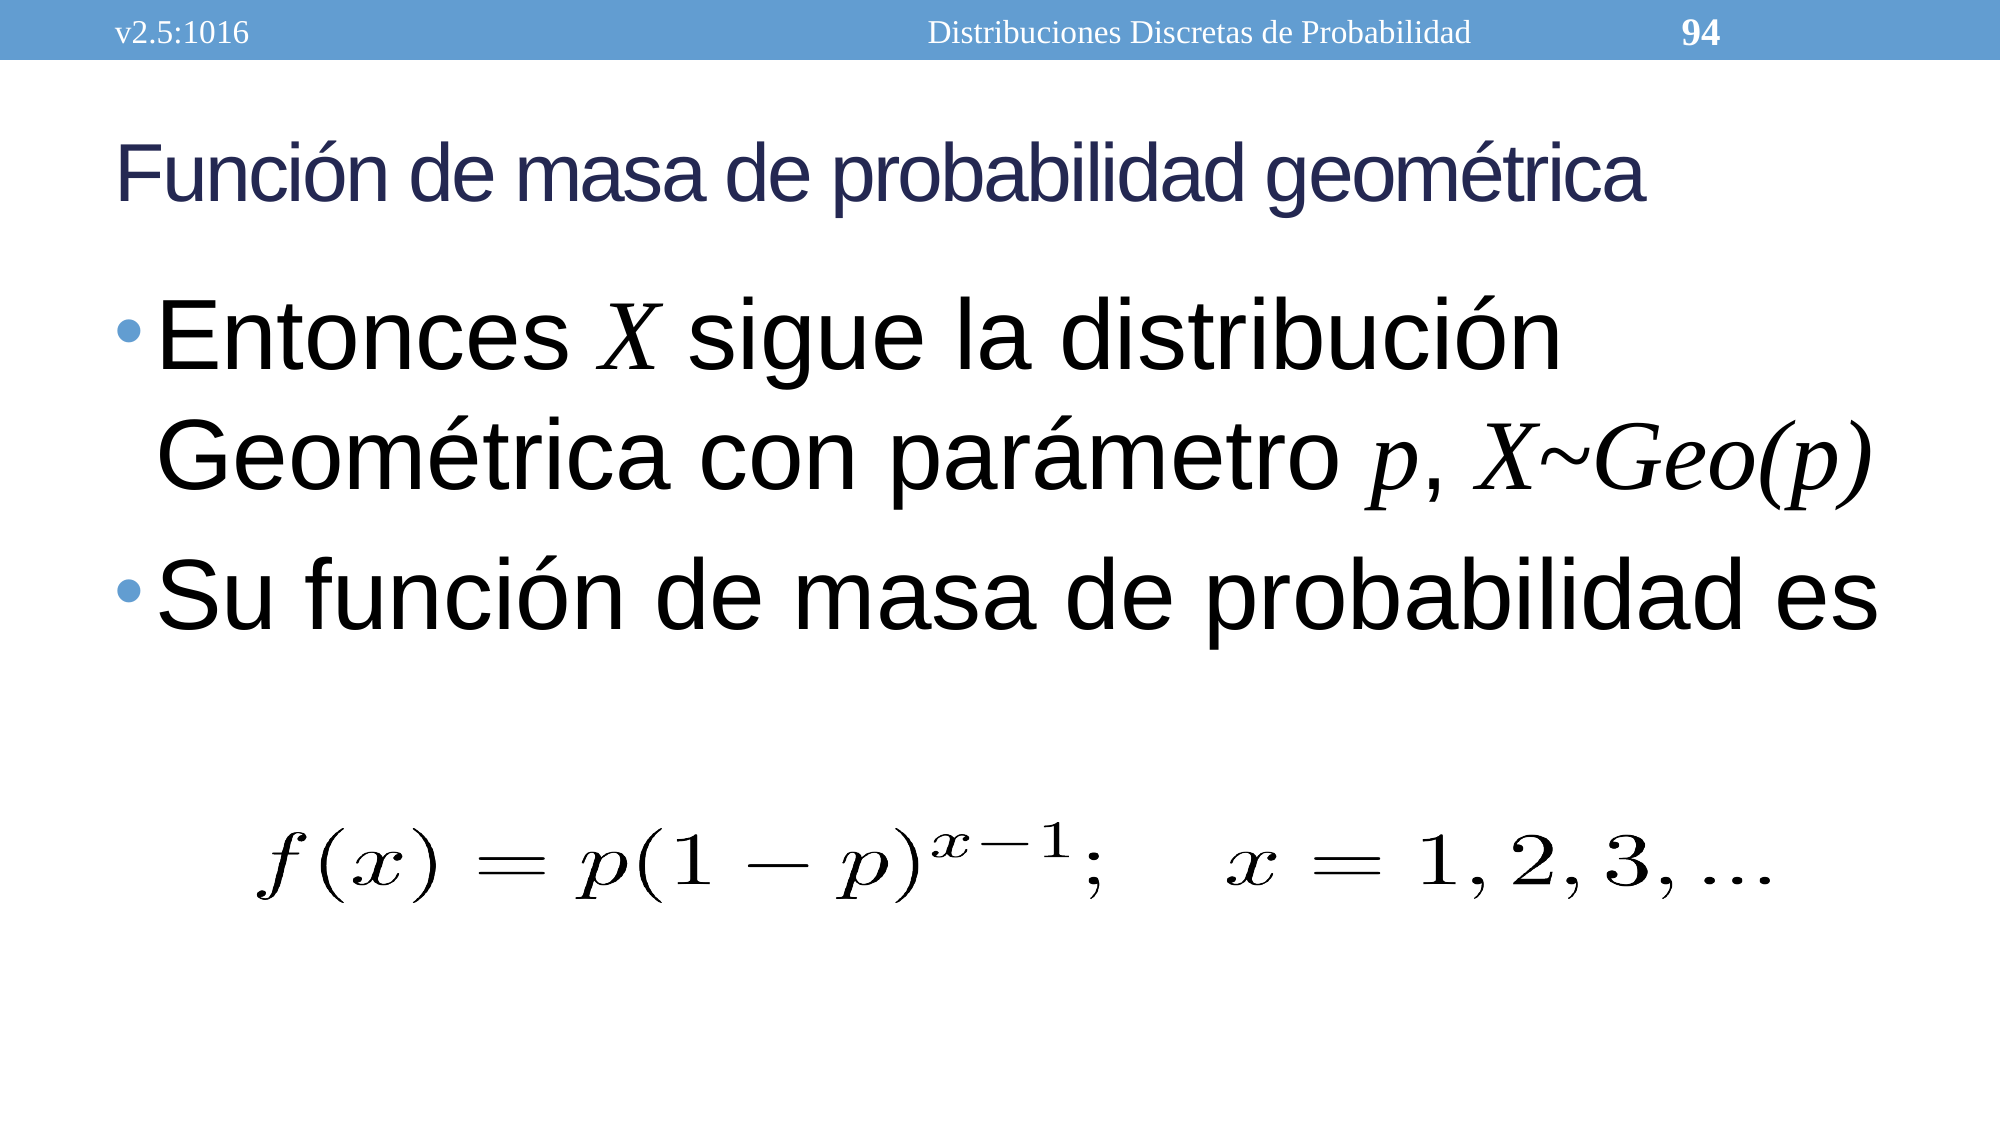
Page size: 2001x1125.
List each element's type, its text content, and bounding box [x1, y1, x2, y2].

list Entonces X sigue la distribución Geométrica con parámetro p, X~Geo(p) Su función de masa de probabilidad es [99, 262, 1900, 1063]
slide_number 94 [1666, 3, 1900, 57]
footer Distribuciones Discretas de Probabilidad [750, 3, 1650, 57]
slide_number v2.5:1016 [99, 3, 734, 57]
picture [256, 822, 1771, 903]
title Función de masa de probabilidad geométrica [99, 87, 1900, 250]
